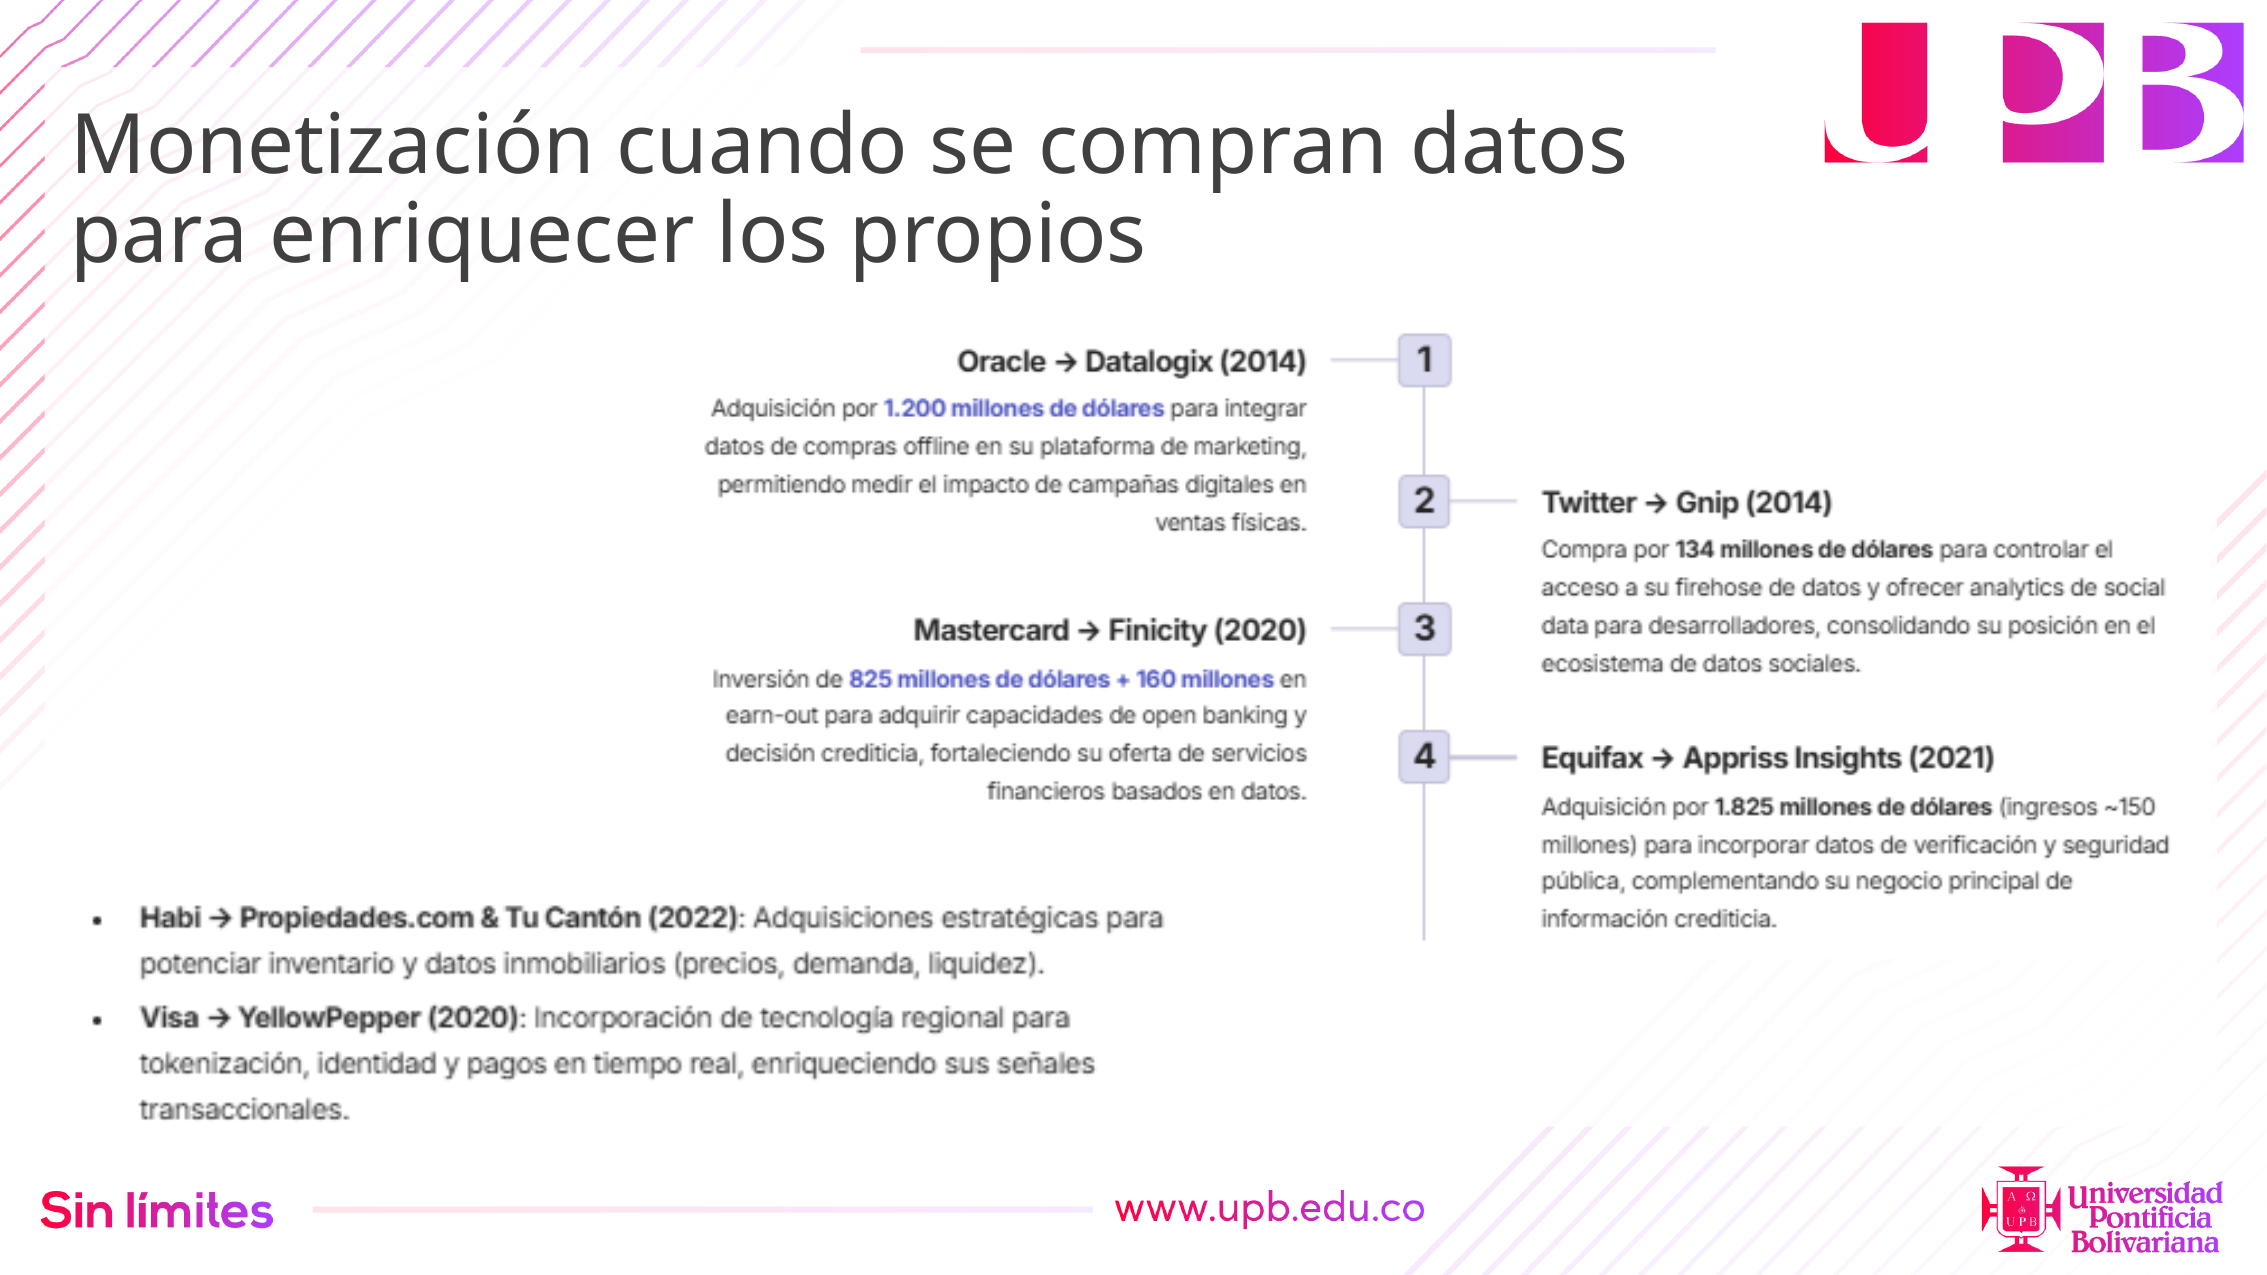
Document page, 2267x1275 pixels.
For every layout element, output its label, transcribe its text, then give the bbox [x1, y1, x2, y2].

title Monetización cuando se compran datos para enriquecer los propios [55, 67, 1830, 315]
picture [0, 0, 2267, 1275]
